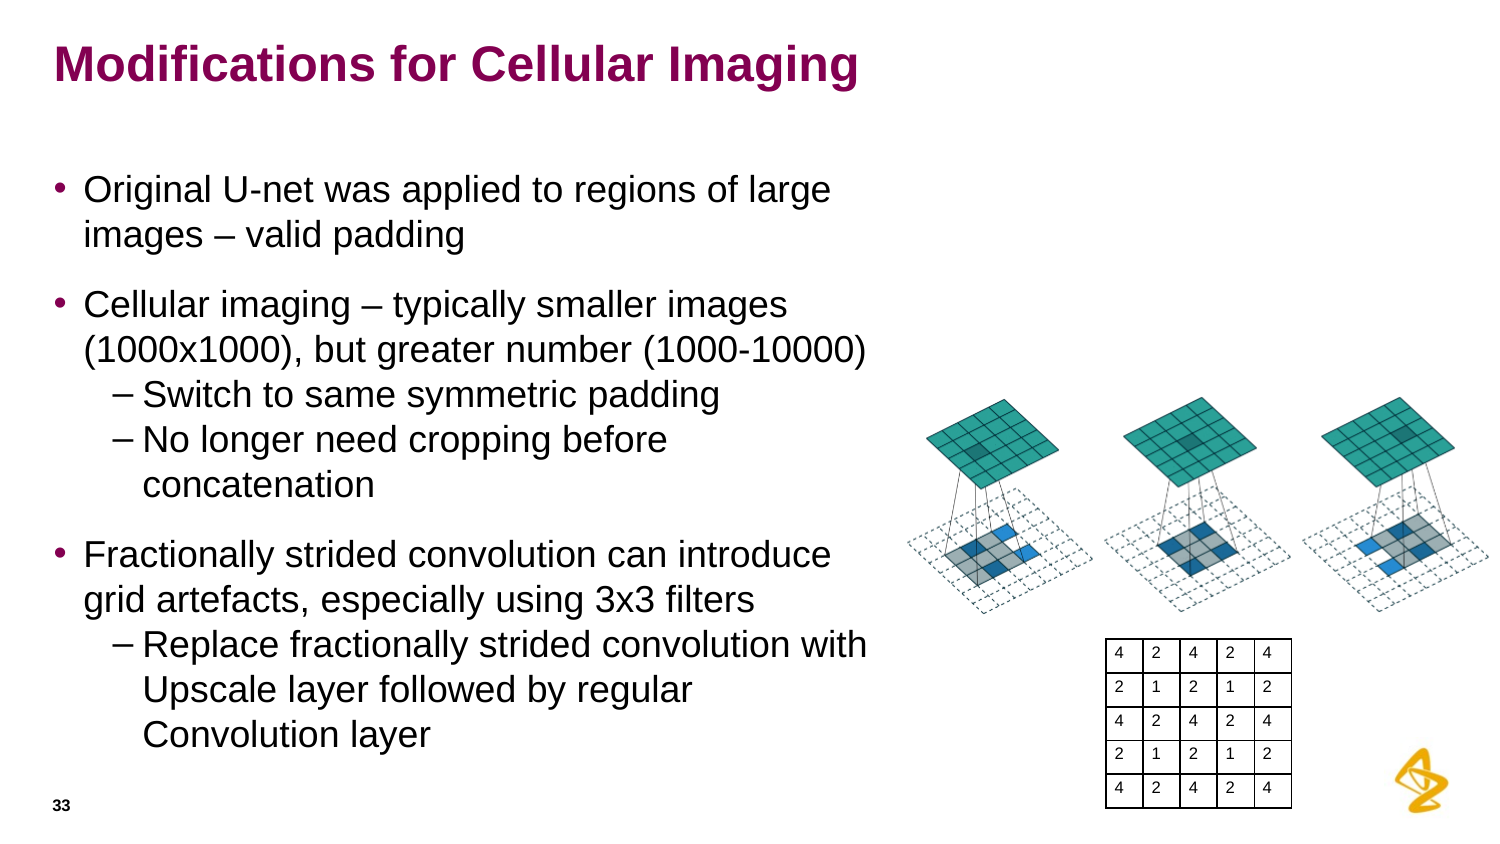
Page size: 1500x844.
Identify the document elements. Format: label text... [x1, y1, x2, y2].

table_cell 2 [1144, 775, 1179, 807]
table_header 4 [1107, 640, 1142, 672]
table_cell 2 [1181, 674, 1216, 706]
table_header 4 [1255, 640, 1291, 672]
picture [1384, 737, 1459, 824]
table_cell 2 [1255, 741, 1291, 773]
table_cell 2 [1144, 708, 1179, 740]
table_cell 2 [1218, 775, 1254, 807]
table_header 2 [1144, 640, 1179, 672]
table_cell 2 [1181, 741, 1216, 773]
table_header 4 [1181, 640, 1216, 672]
table_cell 4 [1181, 775, 1216, 807]
table_cell 1 [1144, 674, 1179, 706]
table_cell 4 [1107, 708, 1142, 740]
table_cell 4 [1181, 708, 1216, 740]
slide_number 33 [52, 795, 118, 822]
table_cell 2 [1255, 674, 1291, 706]
table_cell 1 [1144, 741, 1179, 773]
title Modifications for Cellular Imaging [38, 23, 1477, 107]
table_cell 2 [1107, 674, 1142, 706]
table_cell 2 [1107, 741, 1142, 773]
table_cell 4 [1255, 708, 1291, 740]
table_header 2 [1218, 640, 1254, 672]
table_cell 4 [1107, 775, 1142, 807]
table_cell 2 [1218, 708, 1254, 740]
list Original U-net was applied to regions of large images – valid padding Cellular imaging – typically smaller images (1000x1000), but greater number (1000-10000) Switch to same symmetric padding No longer need cropping before concatenation Fractionally strided convolution can introduce grid artefacts, especially using 3x3 filters Replace fractionally strided convolution with Upscale layer followed by regular Convolution layer [38, 157, 914, 424]
picture [895, 385, 1500, 626]
table_cell 4 [1255, 775, 1291, 807]
table_cell 1 [1218, 674, 1254, 706]
table_cell 1 [1218, 741, 1254, 773]
